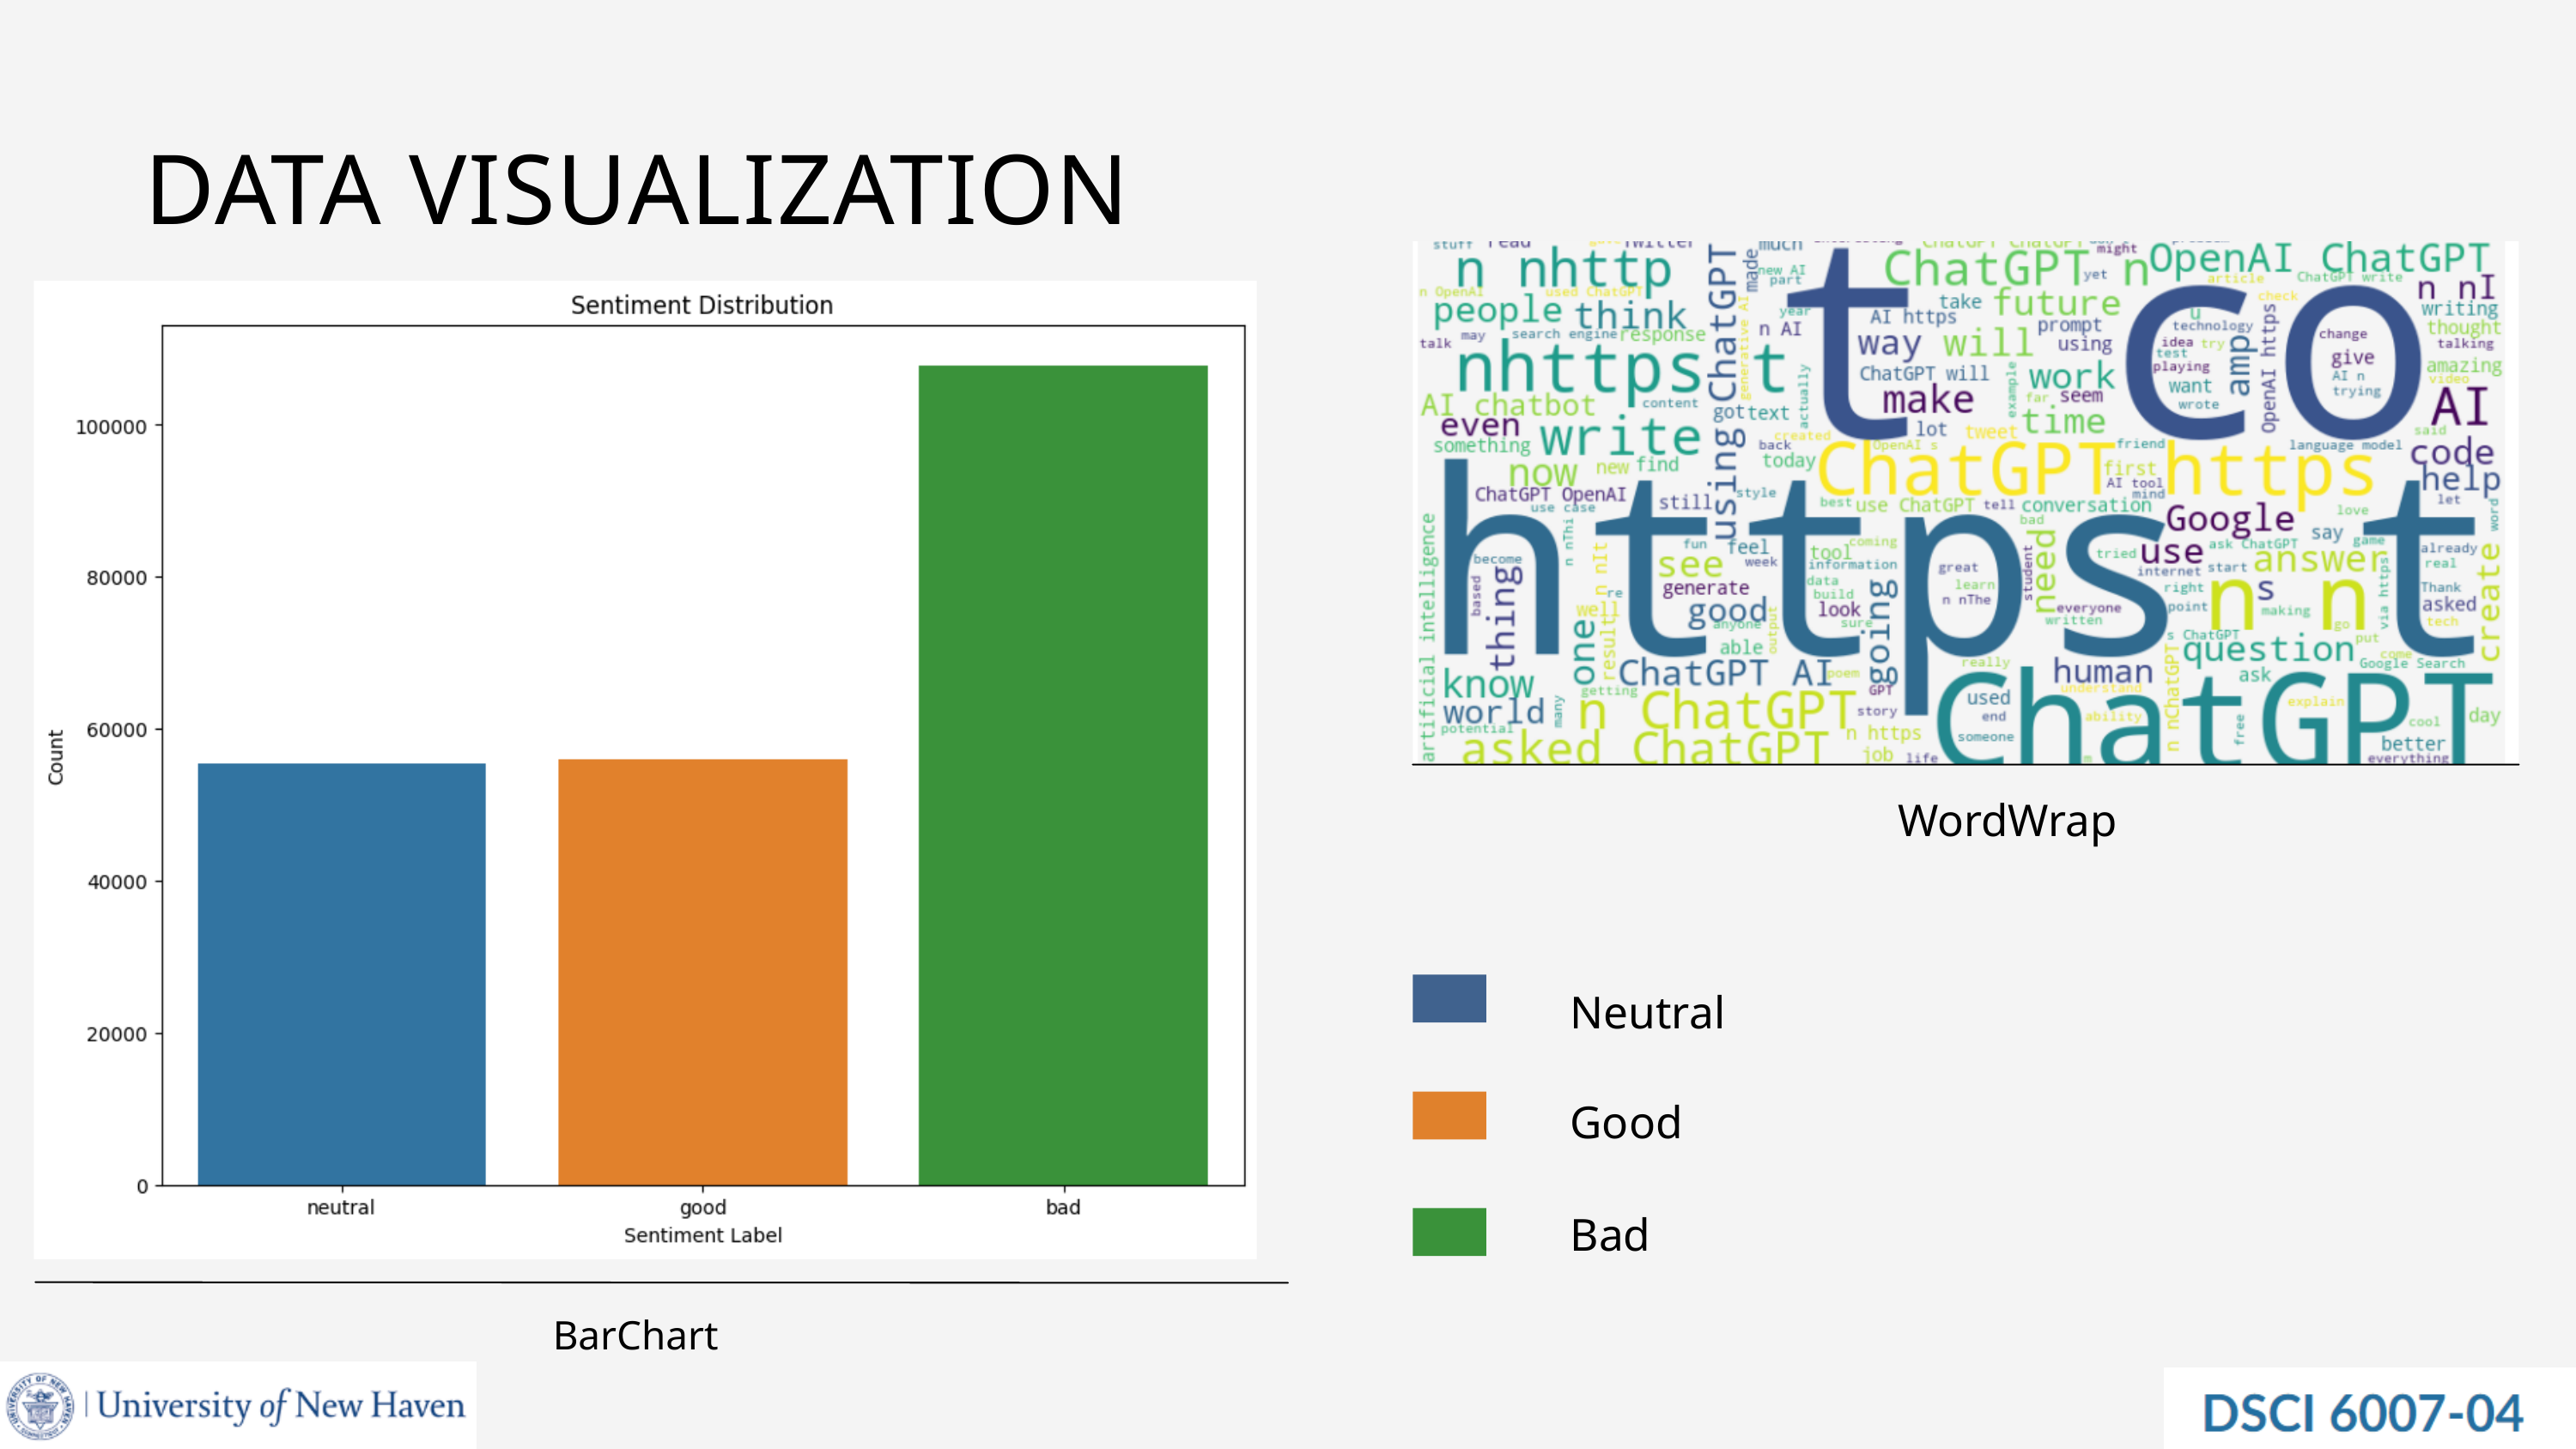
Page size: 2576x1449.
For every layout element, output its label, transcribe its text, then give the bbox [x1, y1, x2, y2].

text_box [1413, 241, 2519, 1257]
text_box [0, 1361, 477, 1449]
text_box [33, 281, 1289, 1354]
text_box [2163, 1367, 2576, 1449]
text_box DATA VISUALIZATION [144, 123, 1257, 244]
